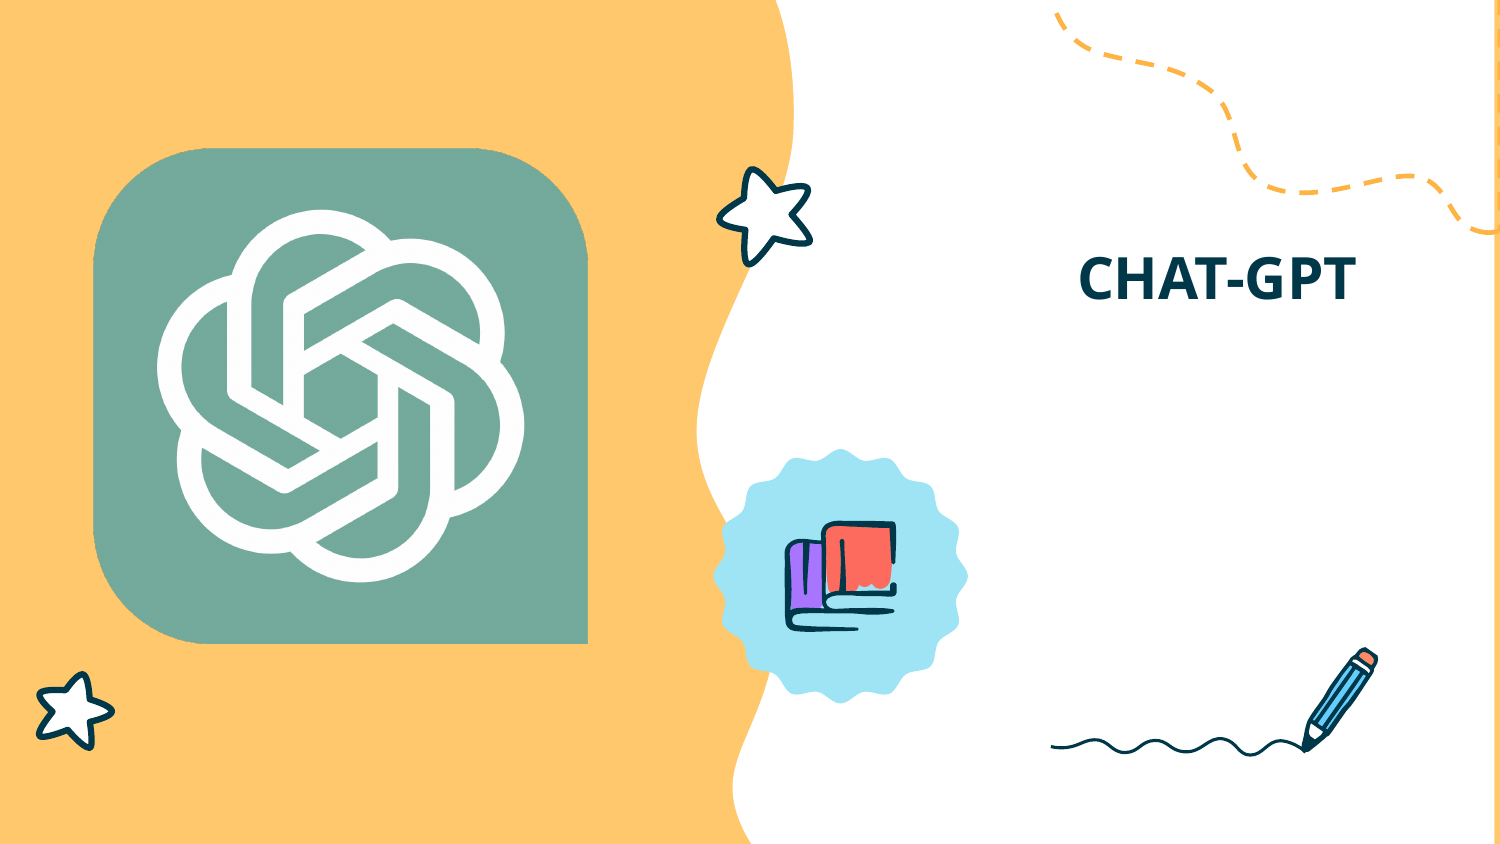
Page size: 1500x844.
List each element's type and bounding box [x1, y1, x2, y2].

text_box [38, 674, 113, 748]
picture [93, 148, 589, 644]
text_box [693, 0, 1500, 844]
text_box [36, 672, 114, 750]
text_box [1050, 646, 1379, 756]
text_box [713, 448, 969, 704]
